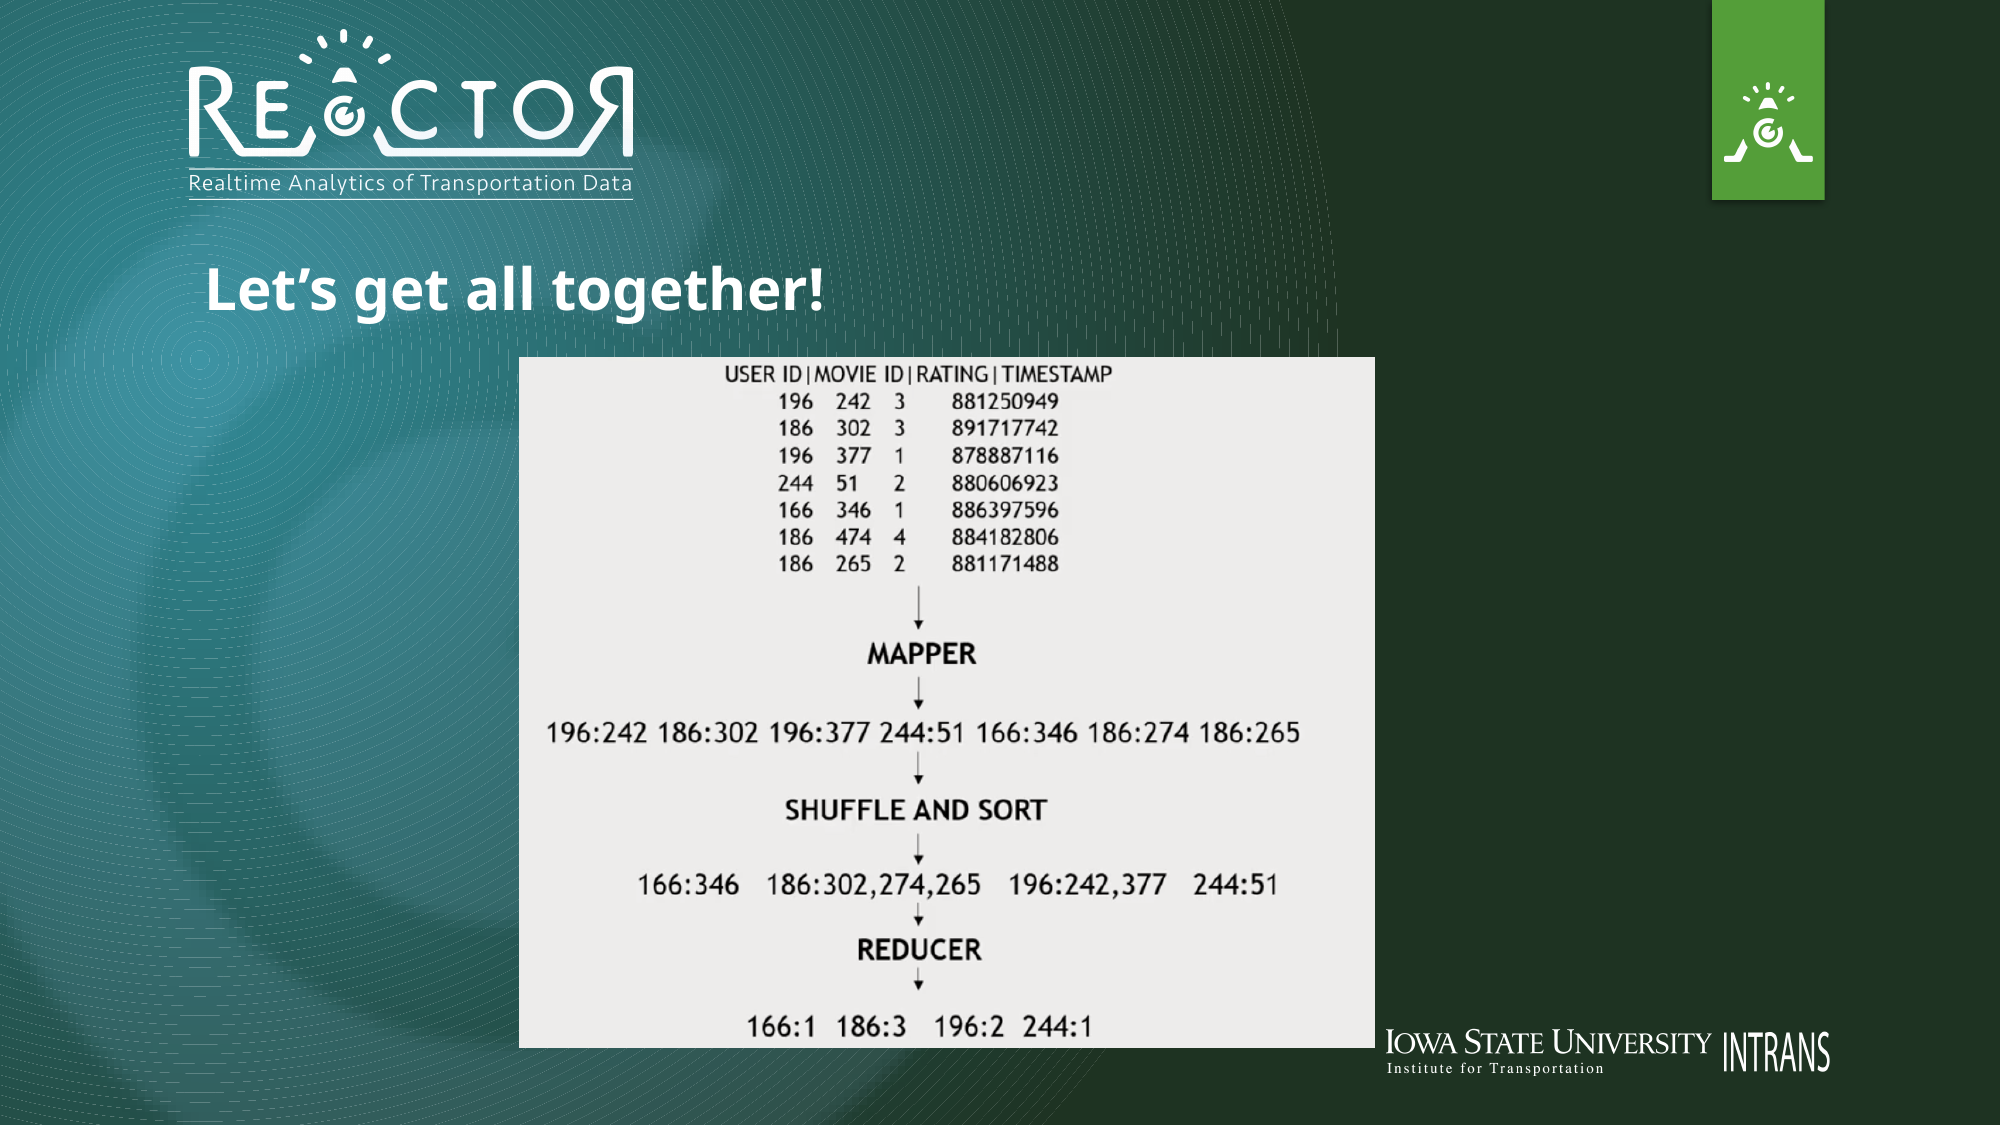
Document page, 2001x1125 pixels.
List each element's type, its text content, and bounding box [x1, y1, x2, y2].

title Let’s get all together! [189, 232, 1638, 330]
picture [1724, 82, 1813, 162]
picture [1386, 1028, 1712, 1076]
picture [189, 29, 633, 200]
picture [519, 357, 1375, 1048]
picture [1717, 1028, 1836, 1076]
